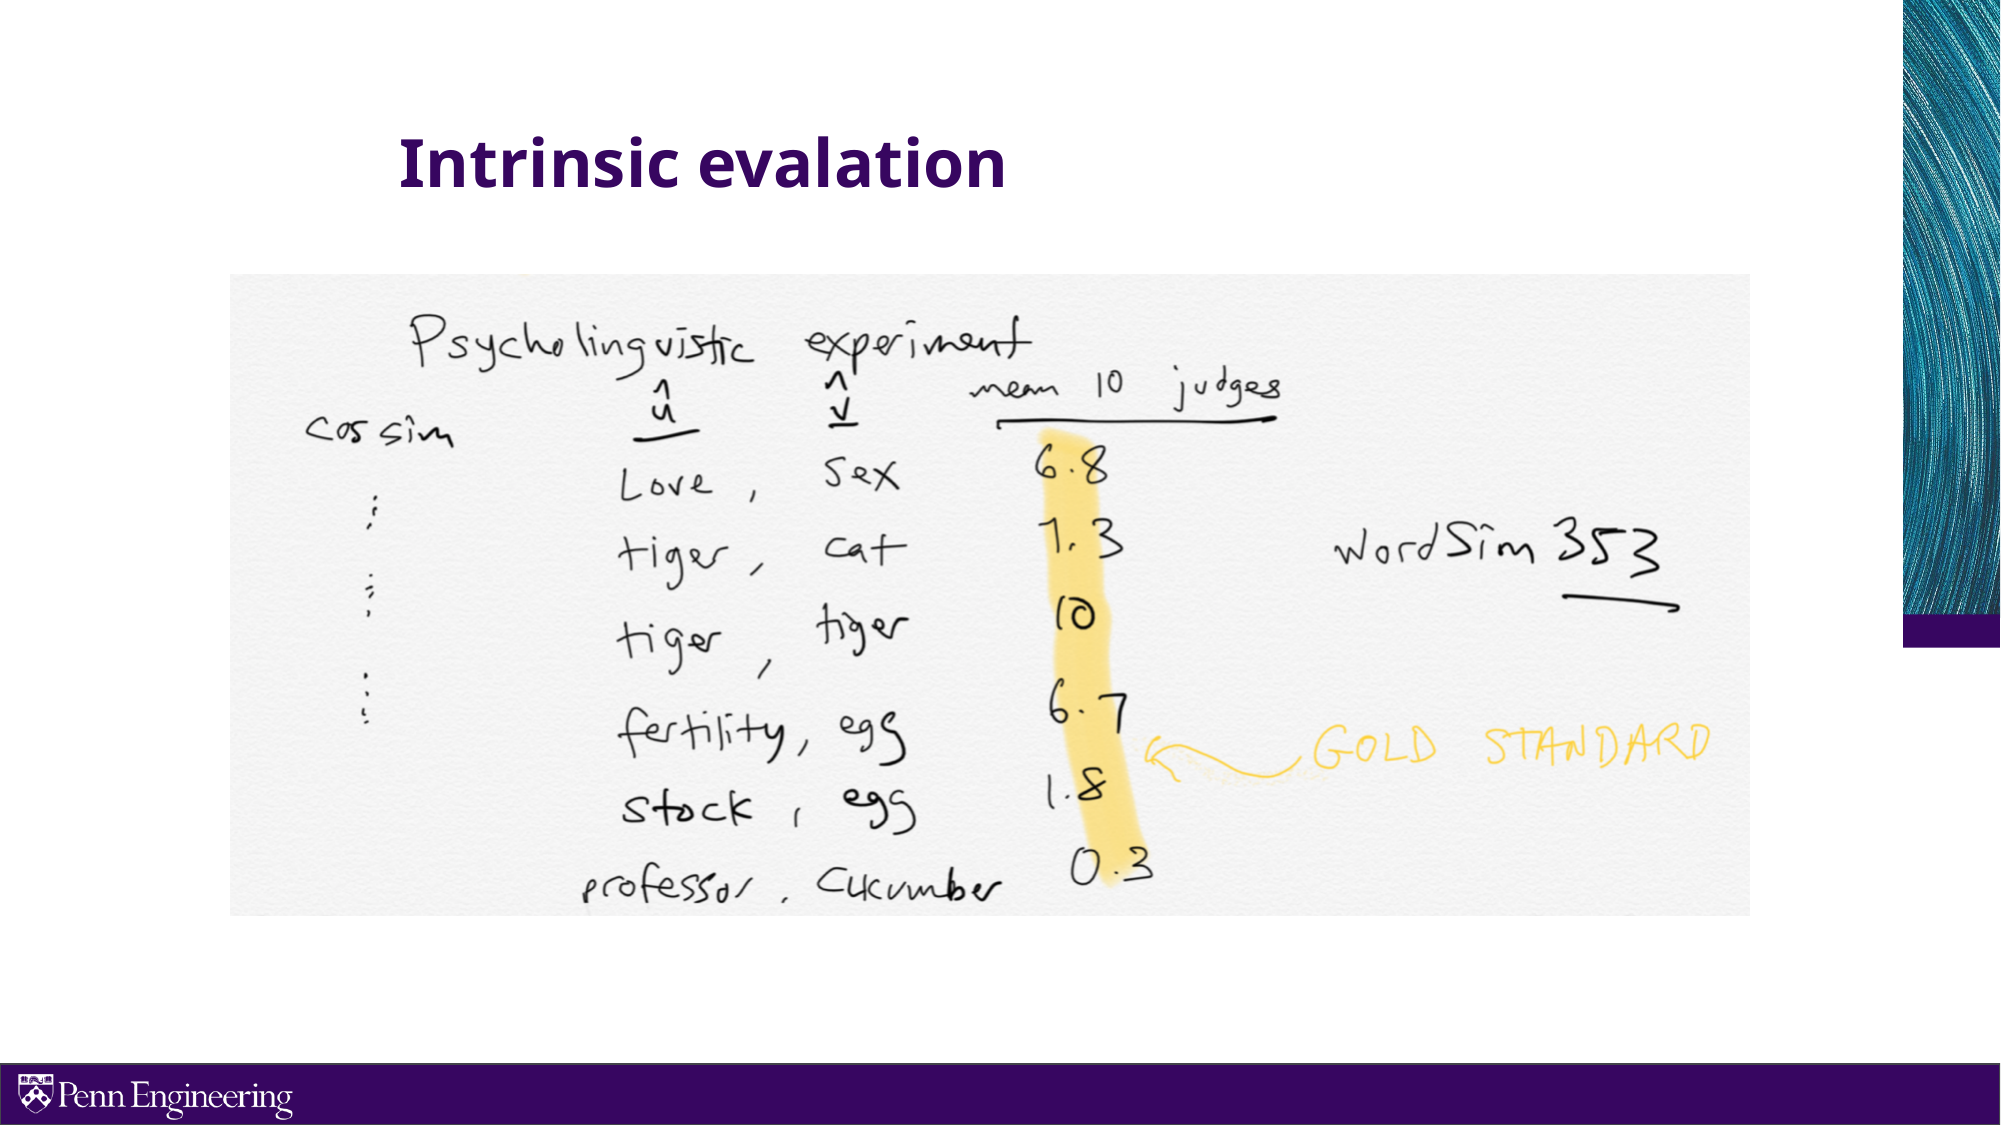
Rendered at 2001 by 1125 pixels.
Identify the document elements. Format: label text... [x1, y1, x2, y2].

picture [1971, 53, 1979, 64]
picture [1903, 341, 1915, 350]
picture [1962, 39, 1970, 47]
picture [230, 274, 1751, 916]
picture [1908, 277, 1920, 293]
picture [1989, 0, 2001, 13]
picture [1916, 342, 1921, 352]
title Intrinsic evalation [384, 47, 1623, 274]
picture [1903, 374, 1908, 384]
picture [8, 1066, 301, 1123]
picture [1903, 523, 1914, 546]
picture [1906, 362, 1912, 370]
picture [1903, 0, 2001, 618]
picture [1913, 321, 1917, 333]
picture [1903, 310, 1915, 339]
picture [1949, 13, 1955, 20]
